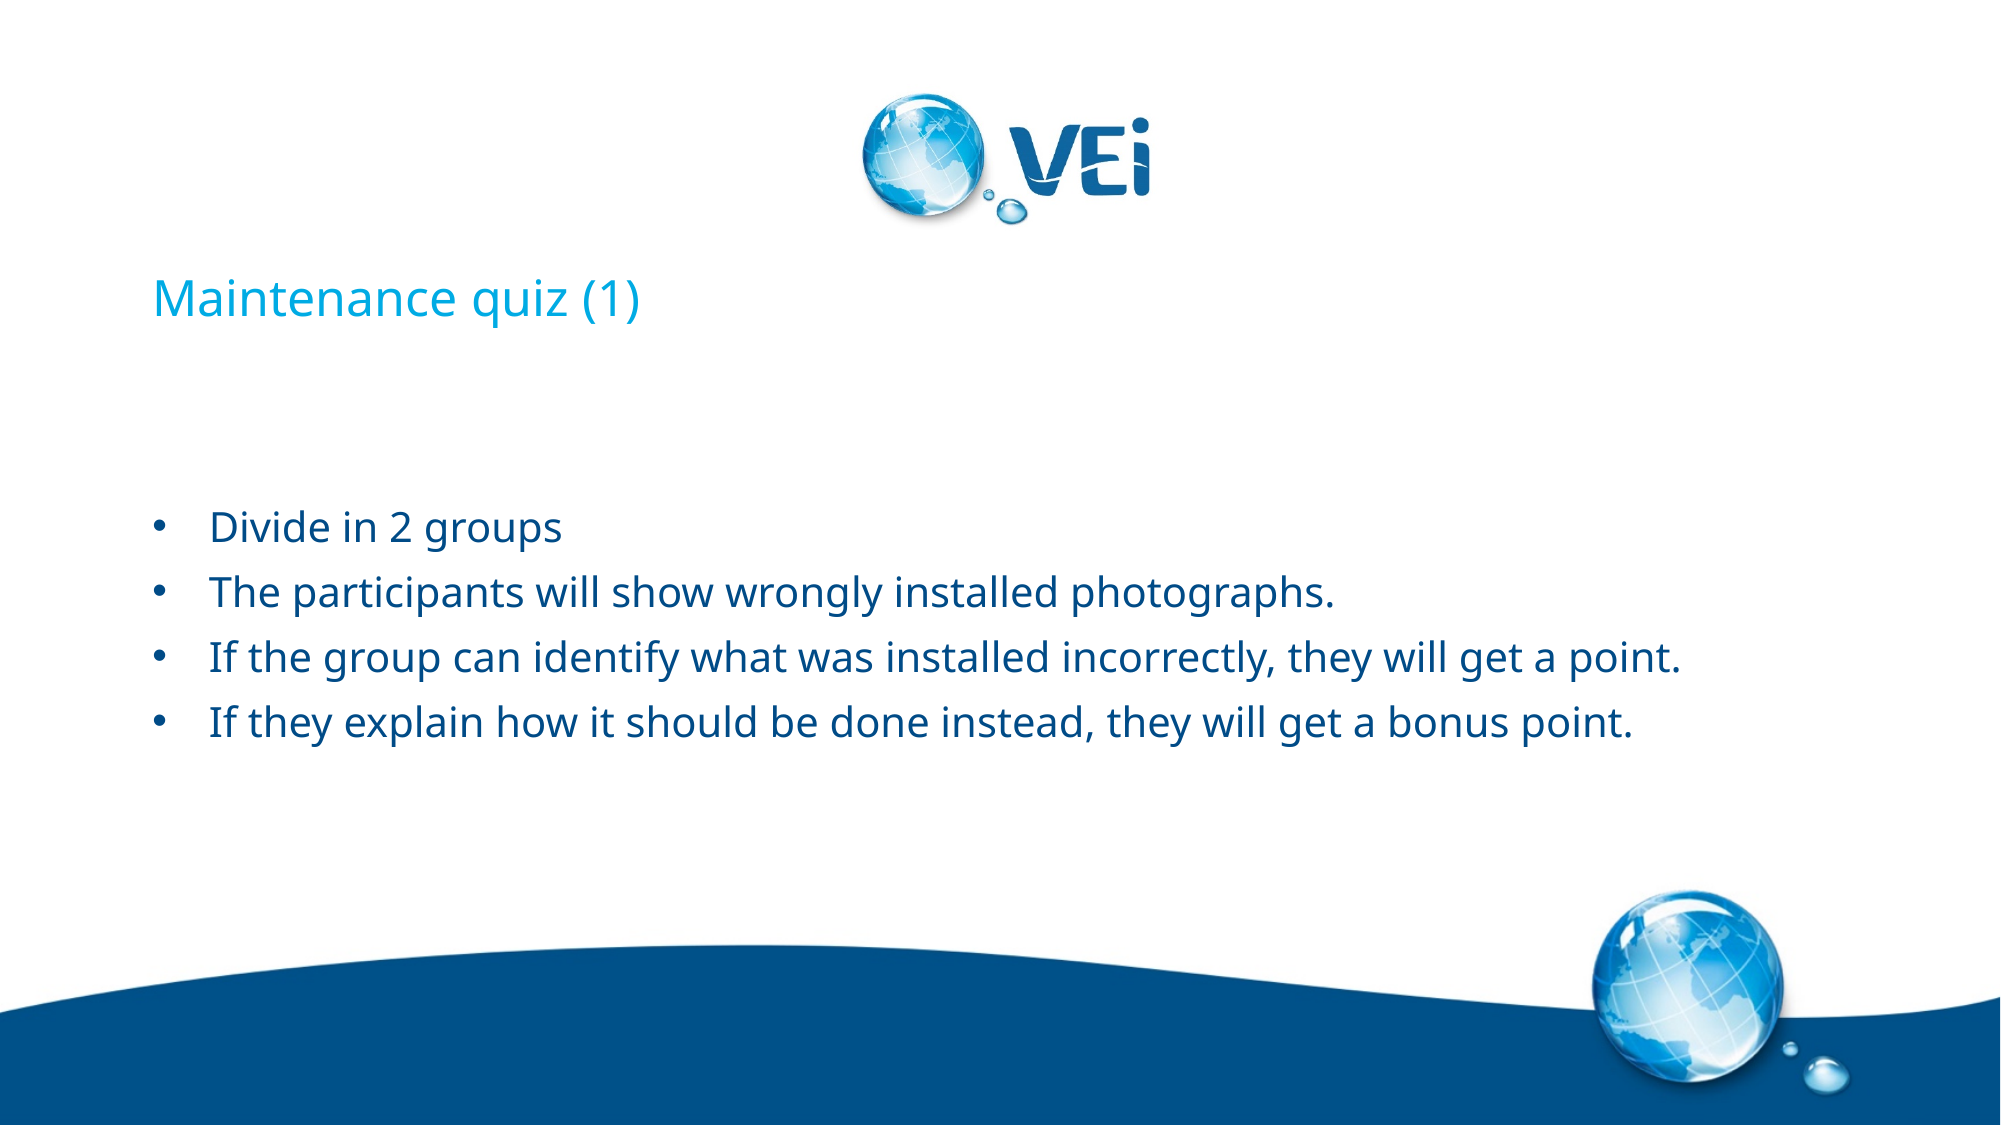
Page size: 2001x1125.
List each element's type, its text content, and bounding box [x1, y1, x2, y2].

picture [0, 873, 2001, 1125]
title Maintenance quiz (1) [137, 265, 1863, 373]
picture [1741, 936, 1753, 942]
subtitle Divide in 2 groups The participants will show wrongly installed photographs. If the group can identify what was installed incorrectly, they will get a point. If they explain how it should be done instead, they will get a bonus point. [137, 477, 1860, 901]
picture [852, 84, 1159, 231]
